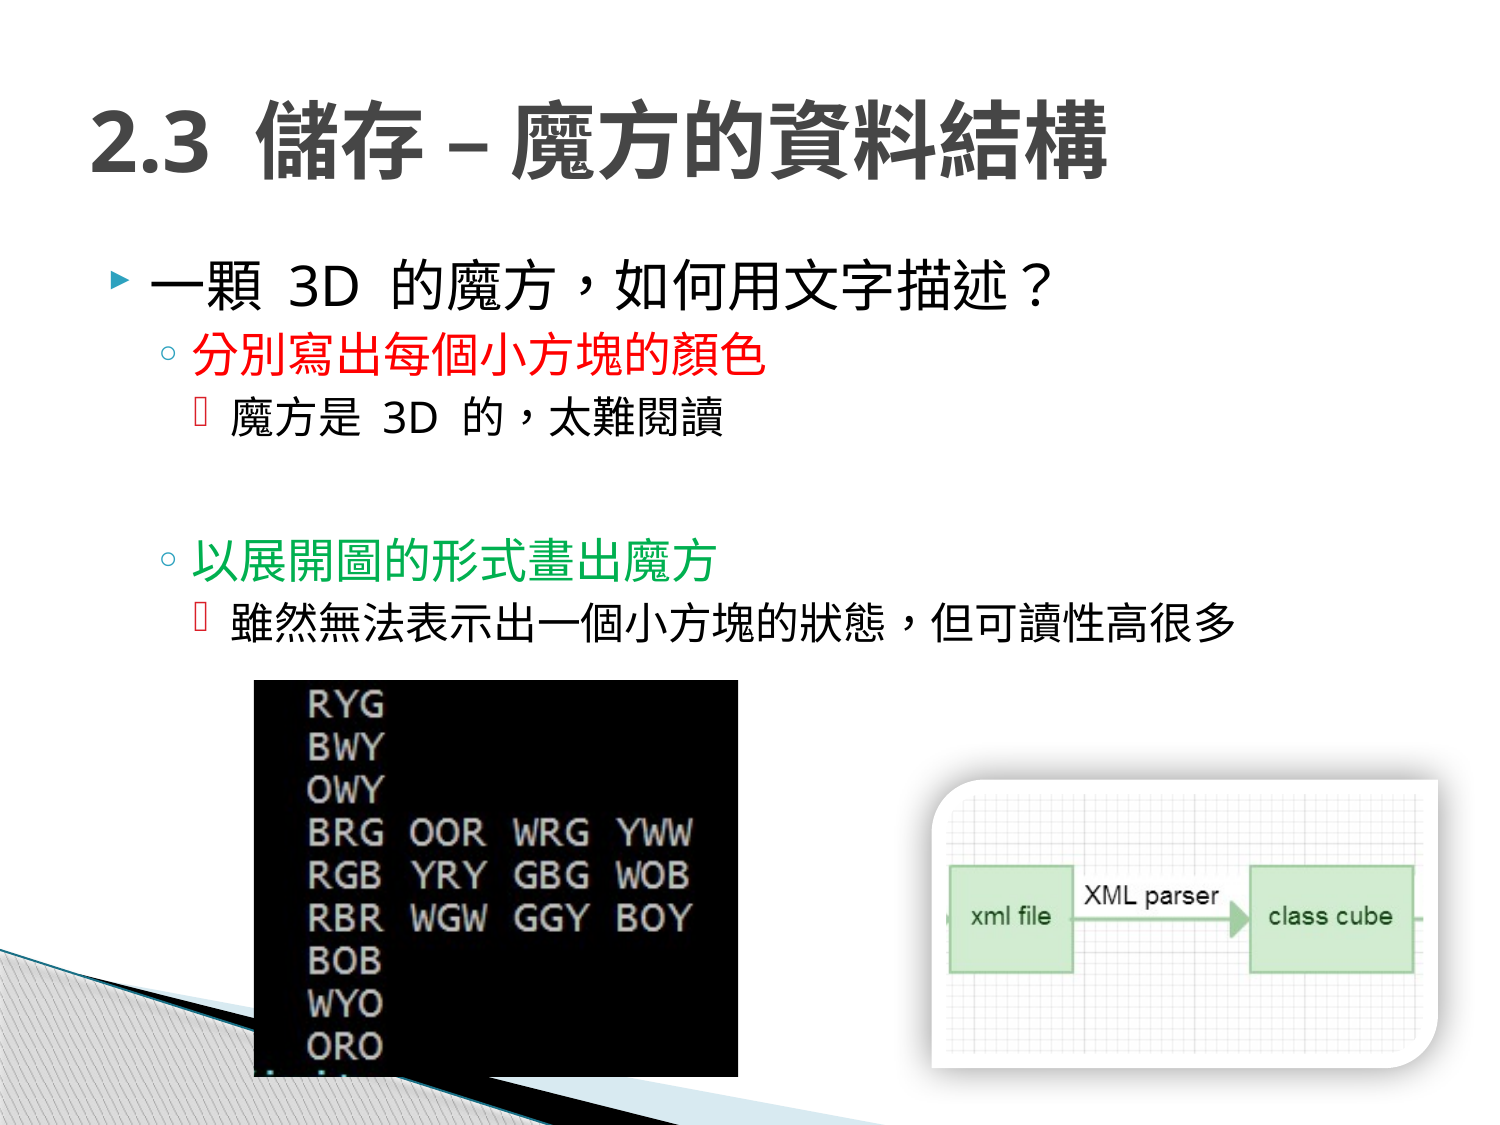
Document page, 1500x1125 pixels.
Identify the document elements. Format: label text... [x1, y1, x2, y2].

picture [938, 786, 1431, 1062]
list 一顆 3D 的魔方，如何用文字描述？ 分別寫出每個小方塊的顏色 魔方是 3D 的，太難閱讀 以展開圖的形式畫出魔方 雖然無法表示出一個小方塊的狀態，但可讀性高很多 [75, 243, 1425, 986]
title 2.3 儲存 – 魔方的資料結構 [75, 45, 1425, 233]
picture [253, 680, 739, 1077]
